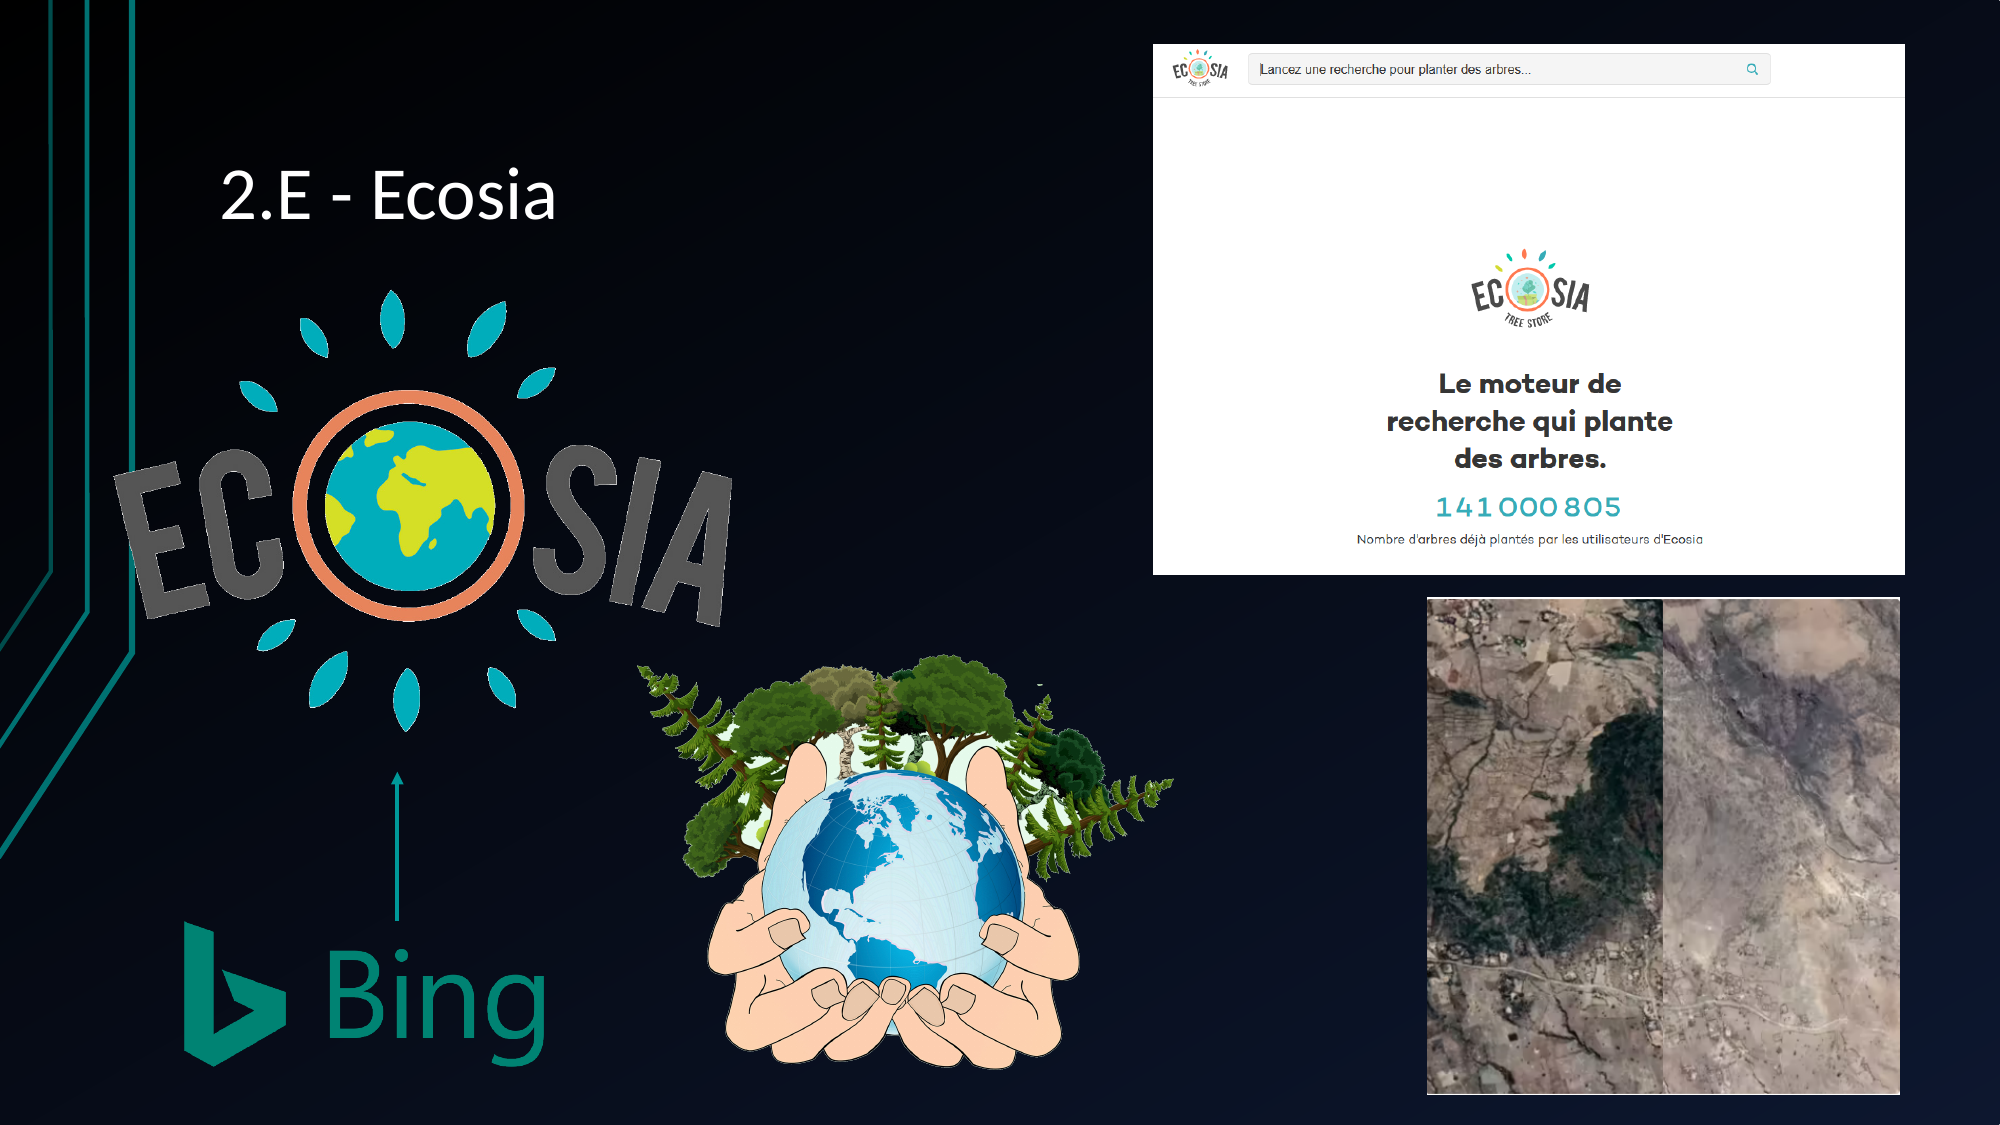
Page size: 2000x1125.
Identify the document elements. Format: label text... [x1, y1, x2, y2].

picture [184, 920, 544, 1067]
title 2.E - Ecosia [199, 45, 1151, 246]
picture [1153, 44, 1905, 575]
picture [1427, 597, 1900, 1096]
picture [113, 289, 1174, 1071]
